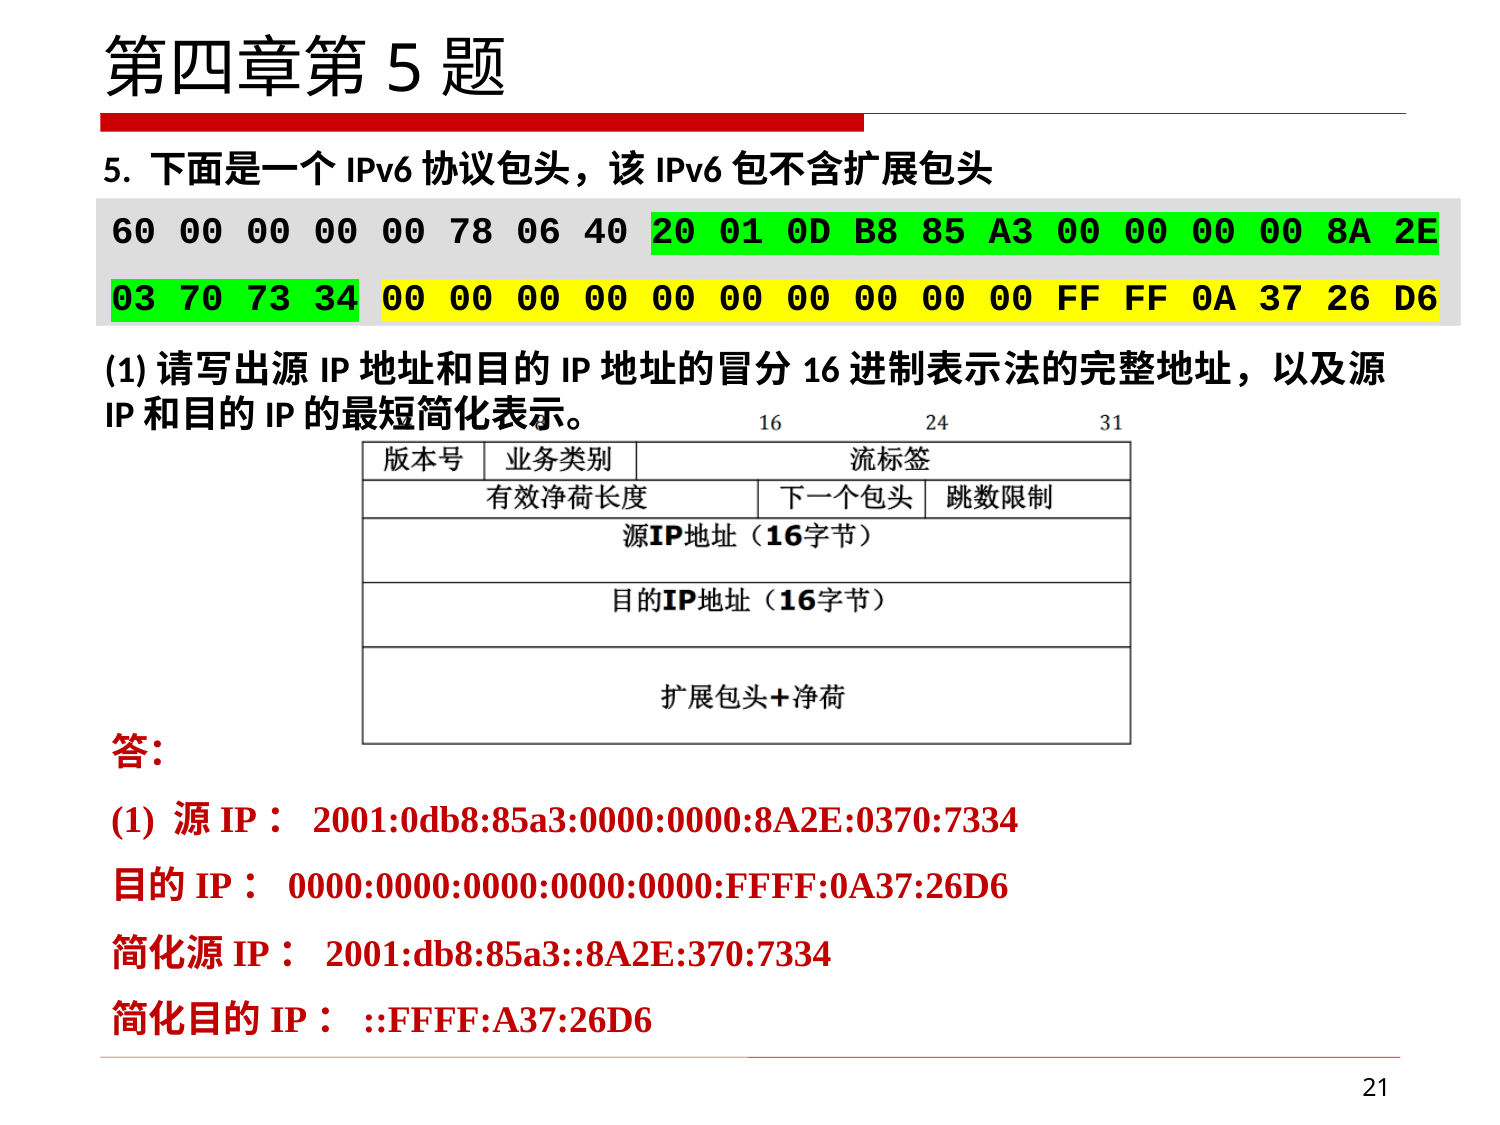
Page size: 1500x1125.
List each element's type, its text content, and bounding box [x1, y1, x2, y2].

text_box 60 00 00 00 00 78 06 40 20 01 0D B8 85 A3 00 00 00 00 8A 2E 03 70 73 34 00 00 00 00 00 00 00 00 00 00 FF FF 0A 37 26 D6 [96, 198, 1461, 326]
slide_number 21 [1080, 1064, 1406, 1108]
text_box 答： (1) 源IP：2001:0db8:85a3:0000:0000:8A2E:0370:7334 目的IP：0000:0000:0000:0000:0000:FFFF:0A37:26D6 简化源IP：2001:db8:85a3::8A2E:370:7334 简化目的IP：::FFFF:A37:26D6 [96, 720, 1419, 1048]
text_box 5. 下面是一个IPv6协议包头，该IPv6包不含扩展包头 [88, 137, 1404, 197]
text_box 第四章第5题 [87, 17, 1494, 114]
text_box (1)请写出源IP地址和目的IP地址的冒分16进制表示法的完整地址，以及源IP和目的IP的最短简化表示。 [89, 338, 1411, 503]
picture [339, 406, 1161, 774]
